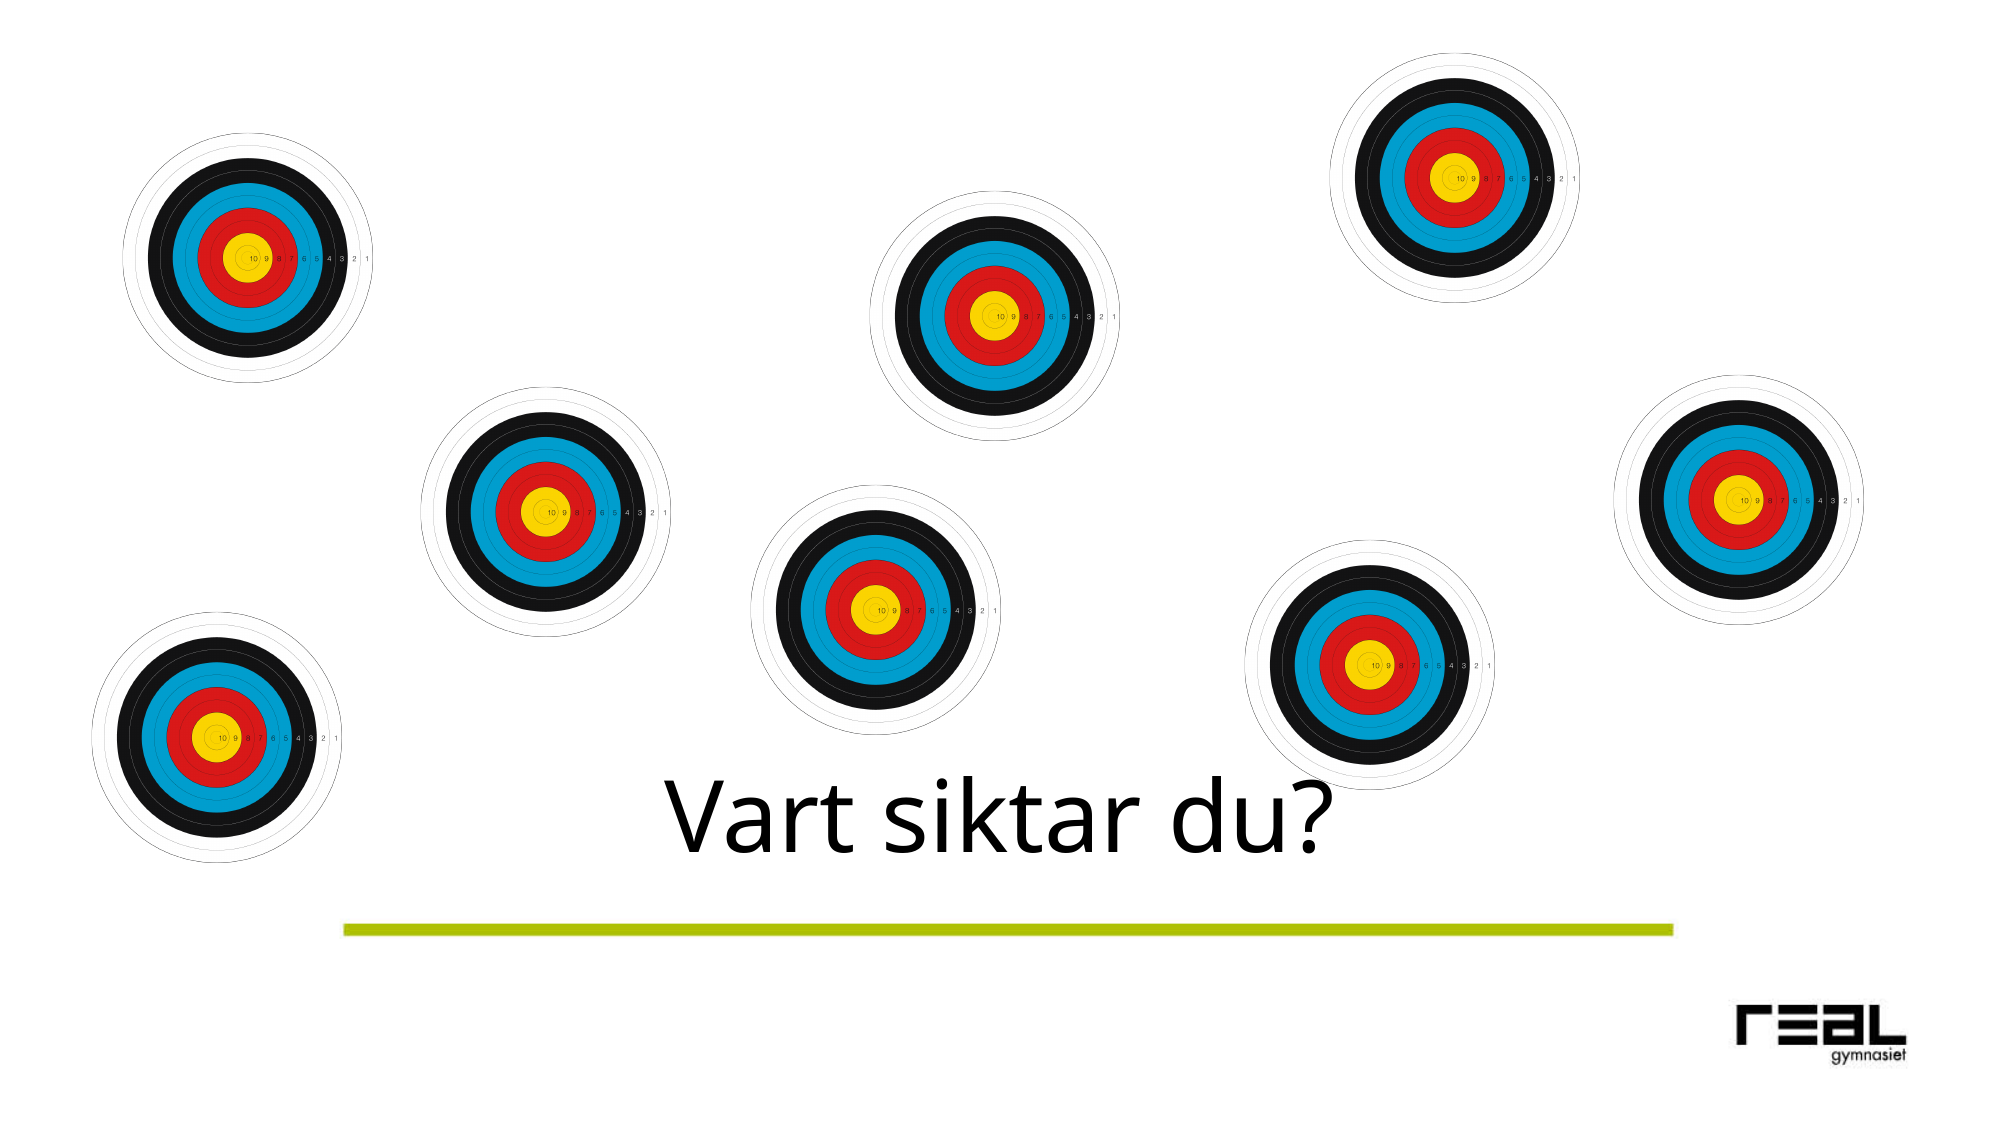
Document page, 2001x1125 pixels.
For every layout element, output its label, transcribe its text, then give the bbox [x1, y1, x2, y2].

text_box Vart siktar du? [137, 747, 1863, 894]
picture [0, 0, 2001, 1125]
